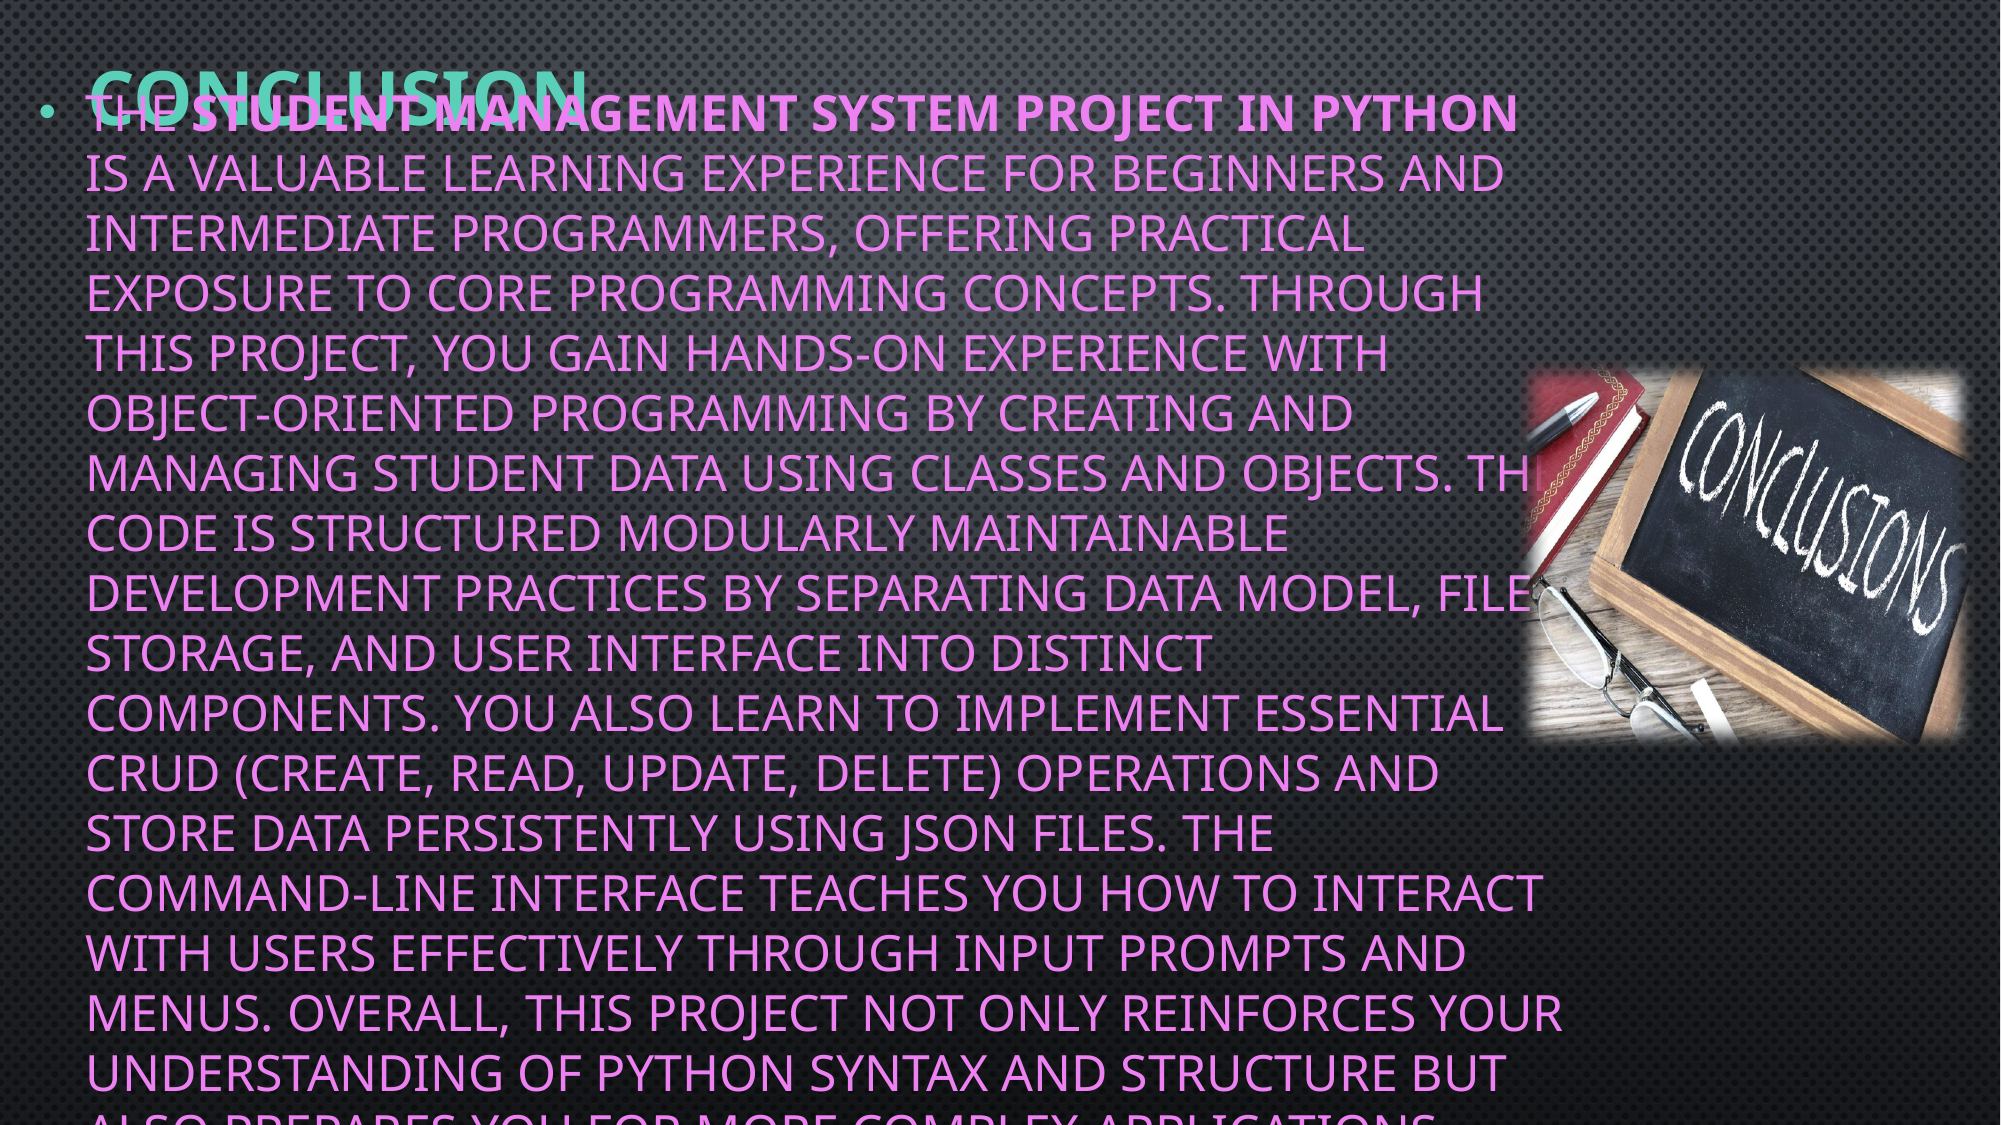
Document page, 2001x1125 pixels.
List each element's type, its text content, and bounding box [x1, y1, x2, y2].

list The Student Management System project in Python is a valuable learning experience for beginners and intermediate programmers, offering practical exposure to core programming concepts. Through this project, you gain hands-on experience with object-oriented programming by creating and managing student data using classes and objects. The code is structured modularly maintainable development practices by separating data model, file storage, and user interface into distinct components. You also learn to implement essential CRUD (Create, Read, Update, Delete) operations and store data persistently using JSON files. The command-line interface teaches you how to interact with users effectively through input prompts and menus. Overall, this project not only reinforces your understanding of Python syntax and structure but also prepares you for more complex applications. [23, 195, 1582, 1047]
picture [1514, 357, 1977, 753]
title conclusion [72, 29, 787, 162]
